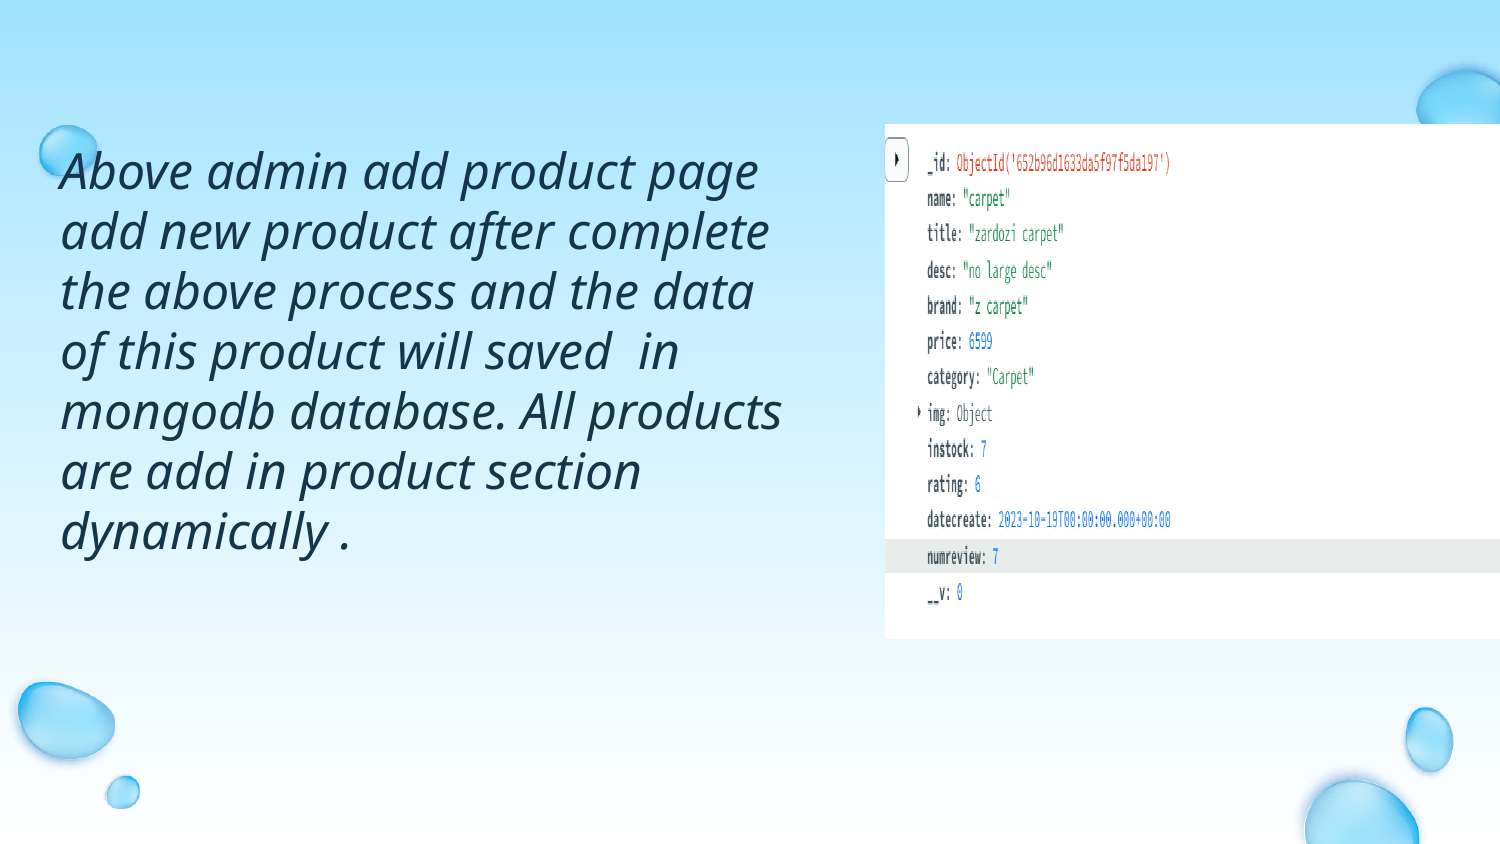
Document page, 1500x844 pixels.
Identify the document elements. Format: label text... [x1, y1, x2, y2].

text_box [884, 124, 1500, 639]
picture [0, 0, 1500, 844]
subtitle Above admin add product page add new product after complete the above process and the data of this product will saved in mongodb database. All products are add in product section dynamically . [20, 124, 816, 667]
